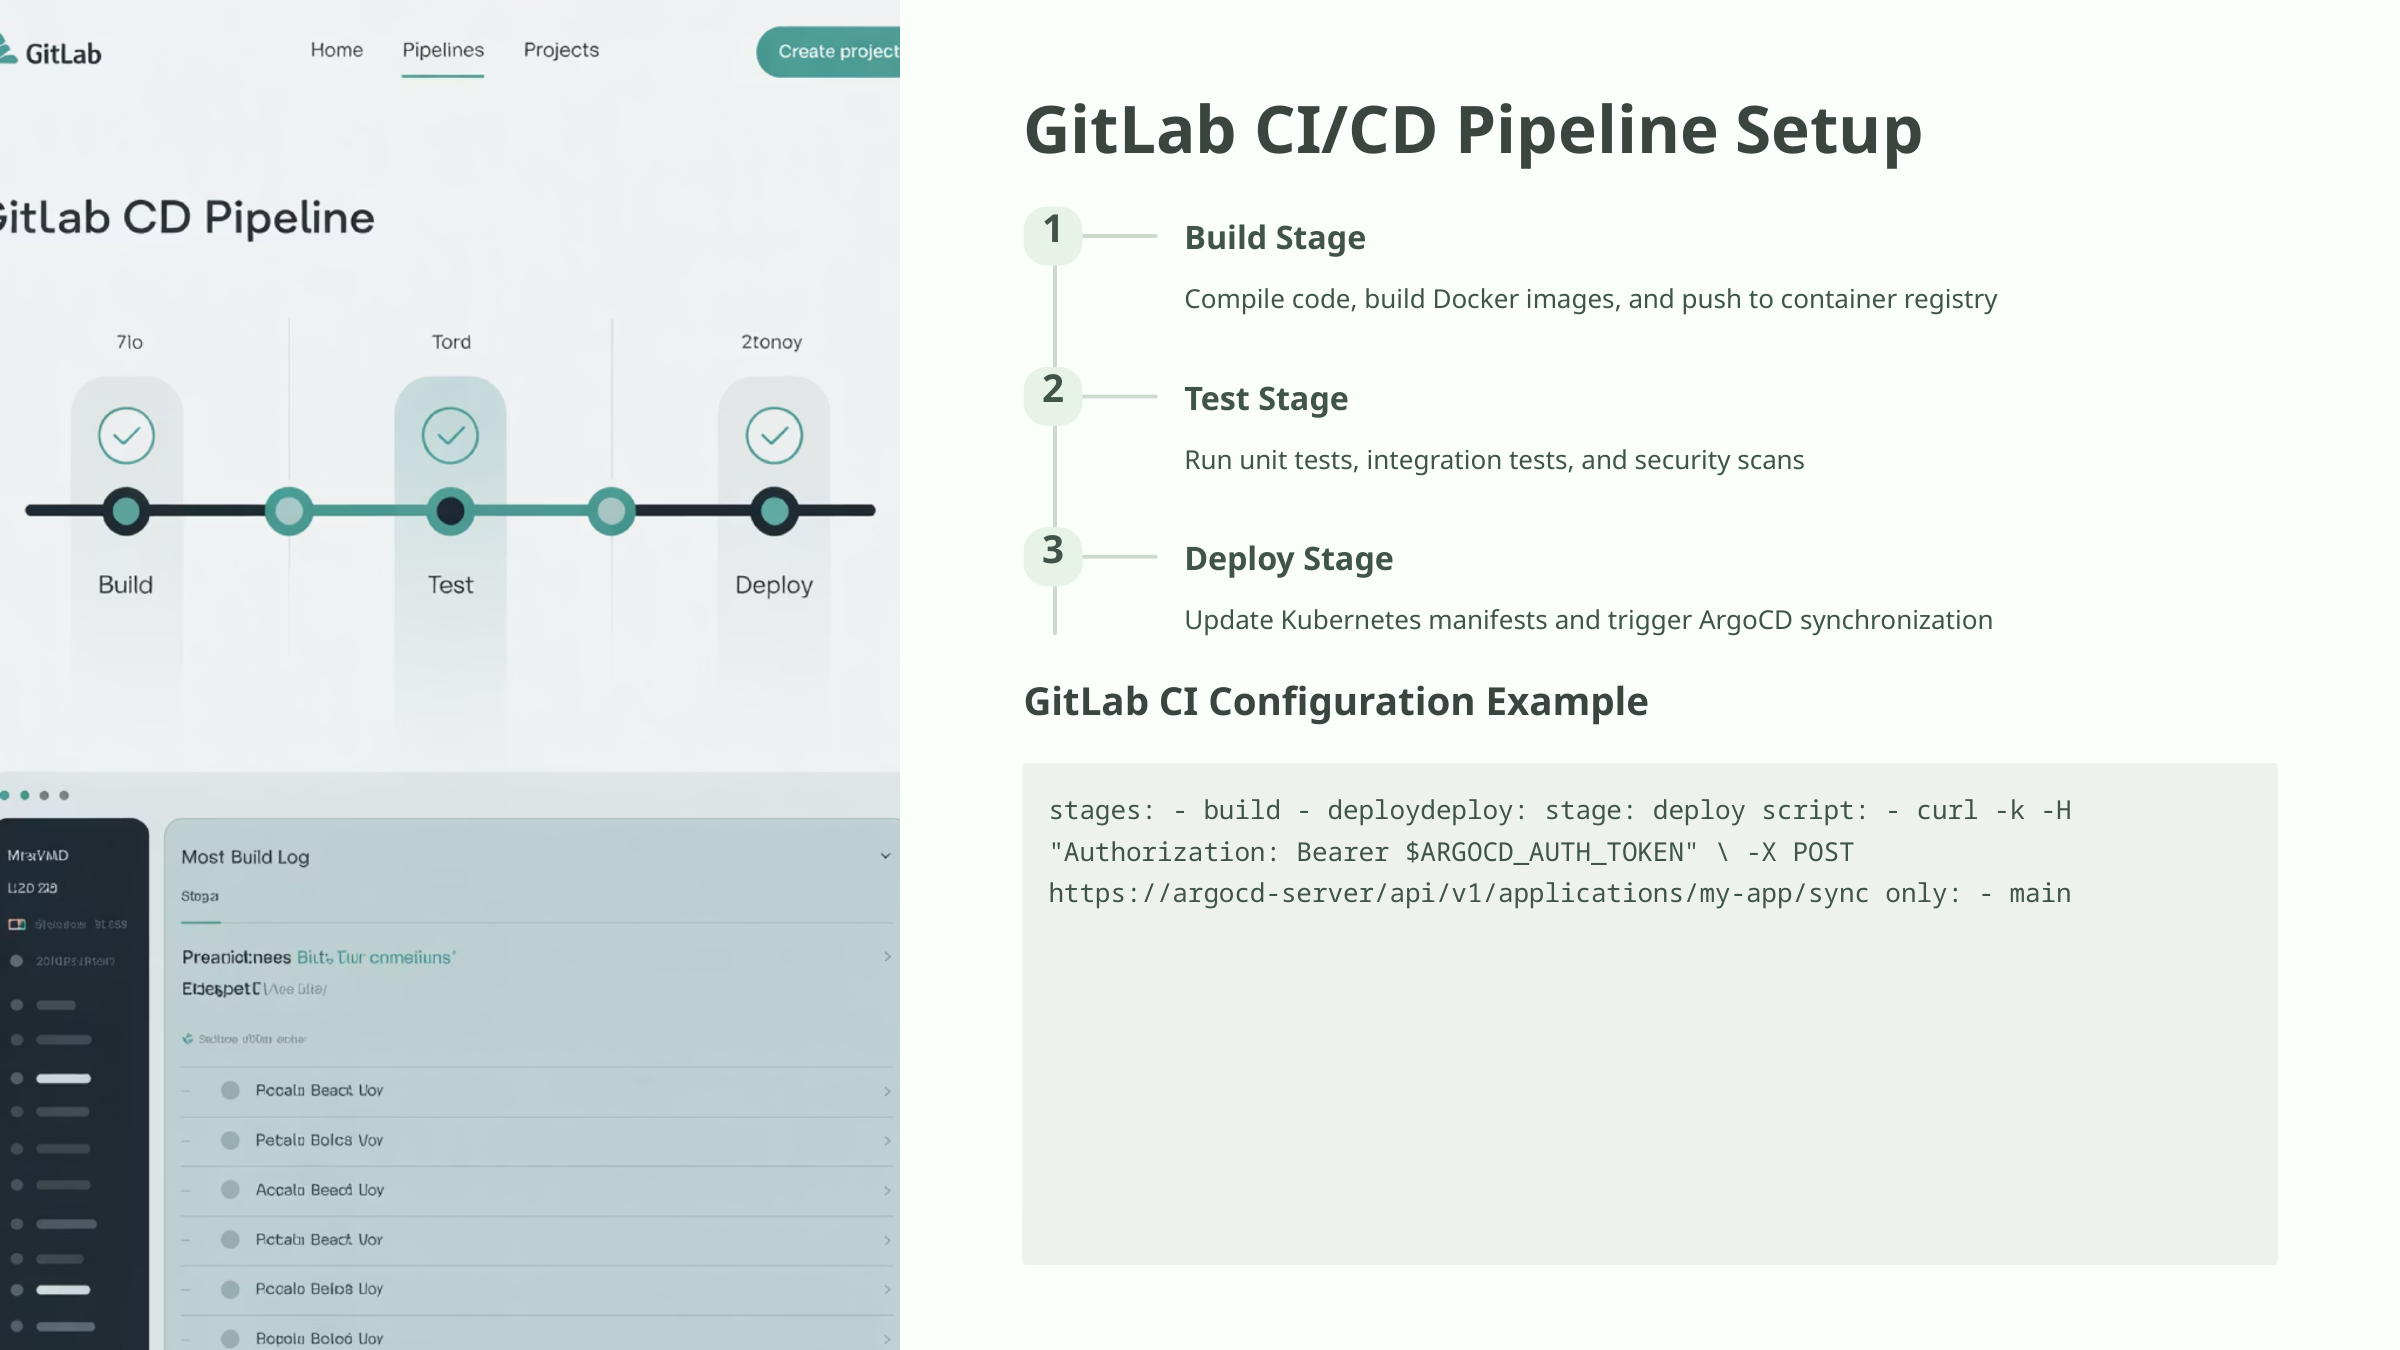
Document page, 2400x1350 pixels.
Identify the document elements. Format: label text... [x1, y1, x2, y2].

text_box [1053, 426, 1057, 527]
text_box 2 [1033, 371, 1073, 422]
text_box Update Kubernetes manifests and trigger ArgoCD synchronization [1184, 593, 2277, 636]
picture [0, 0, 900, 1350]
text_box [1034, 422, 1072, 426]
text_box stages: - build - deploydeploy: stage: deploy script: - curl -k -H "Authorization: Bearer $ARGOCD_AUTH_TOKEN" \ -X POST https://argocd-server/api/v1/applications/my-app/sync only: - main [1048, 782, 2252, 1246]
text_box GitLab CI/CD Pipeline Setup [1023, 85, 1969, 168]
text_box Run unit tests, integration tests, and security scans [1184, 432, 2277, 475]
text_box 1 [1033, 211, 1073, 261]
text_box GitLab CI Configuration Example [1023, 674, 1687, 724]
text_box Test Stage [1184, 375, 1513, 417]
text_box [1023, 206, 1083, 266]
text_box [1022, 763, 2278, 1265]
text_box Compile code, build Docker images, and push to container registry [1184, 272, 2277, 315]
text_box Build Stage [1184, 215, 1513, 257]
text_box [1023, 527, 1083, 587]
text_box [1053, 587, 1057, 636]
text_box [1083, 394, 1158, 399]
text_box [1083, 554, 1158, 559]
text_box Deploy Stage [1184, 536, 1513, 578]
text_box [1023, 366, 1083, 422]
text_box [1083, 234, 1158, 238]
text_box 3 [1033, 532, 1073, 582]
text_box [1053, 266, 1057, 366]
